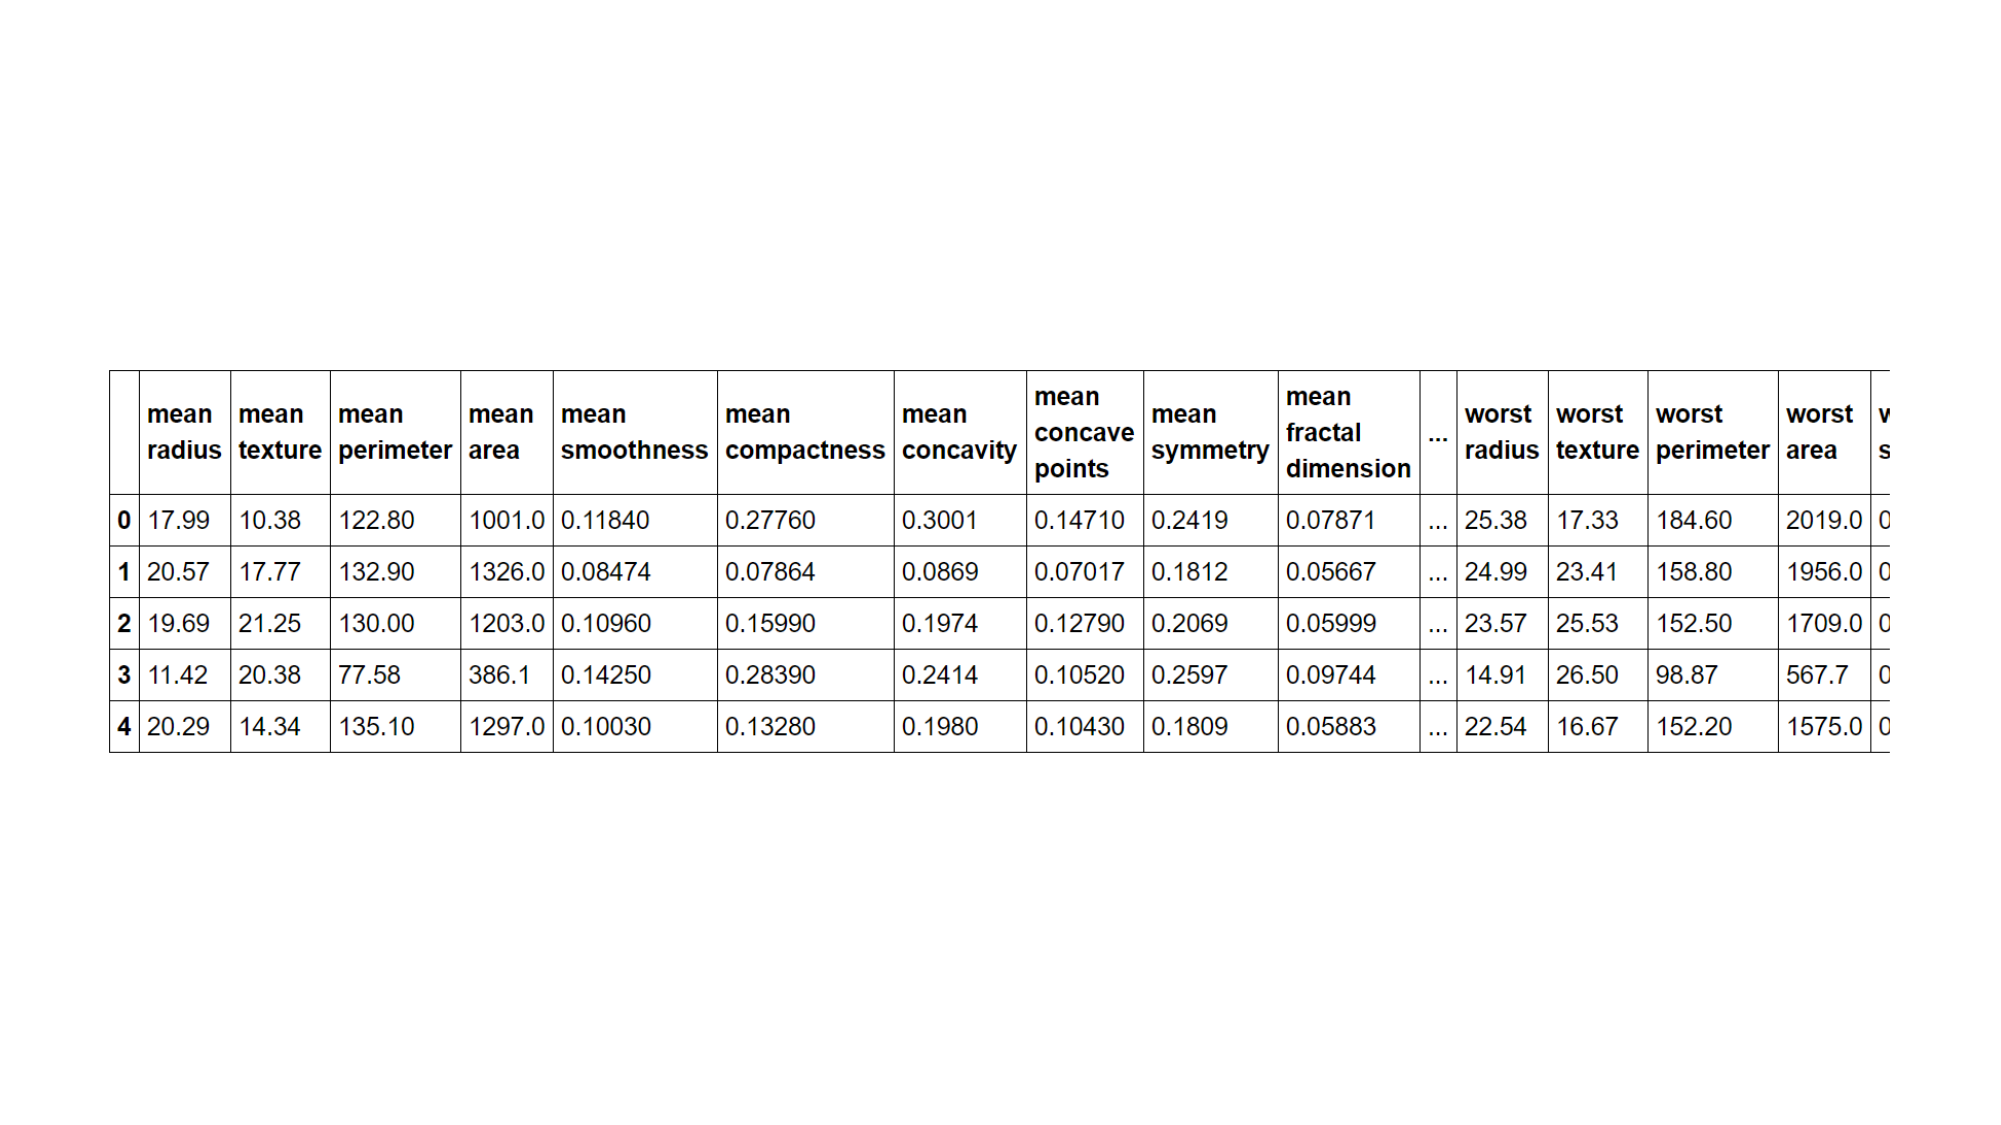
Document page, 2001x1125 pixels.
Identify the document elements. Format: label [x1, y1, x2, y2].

list [105, 367, 1895, 757]
